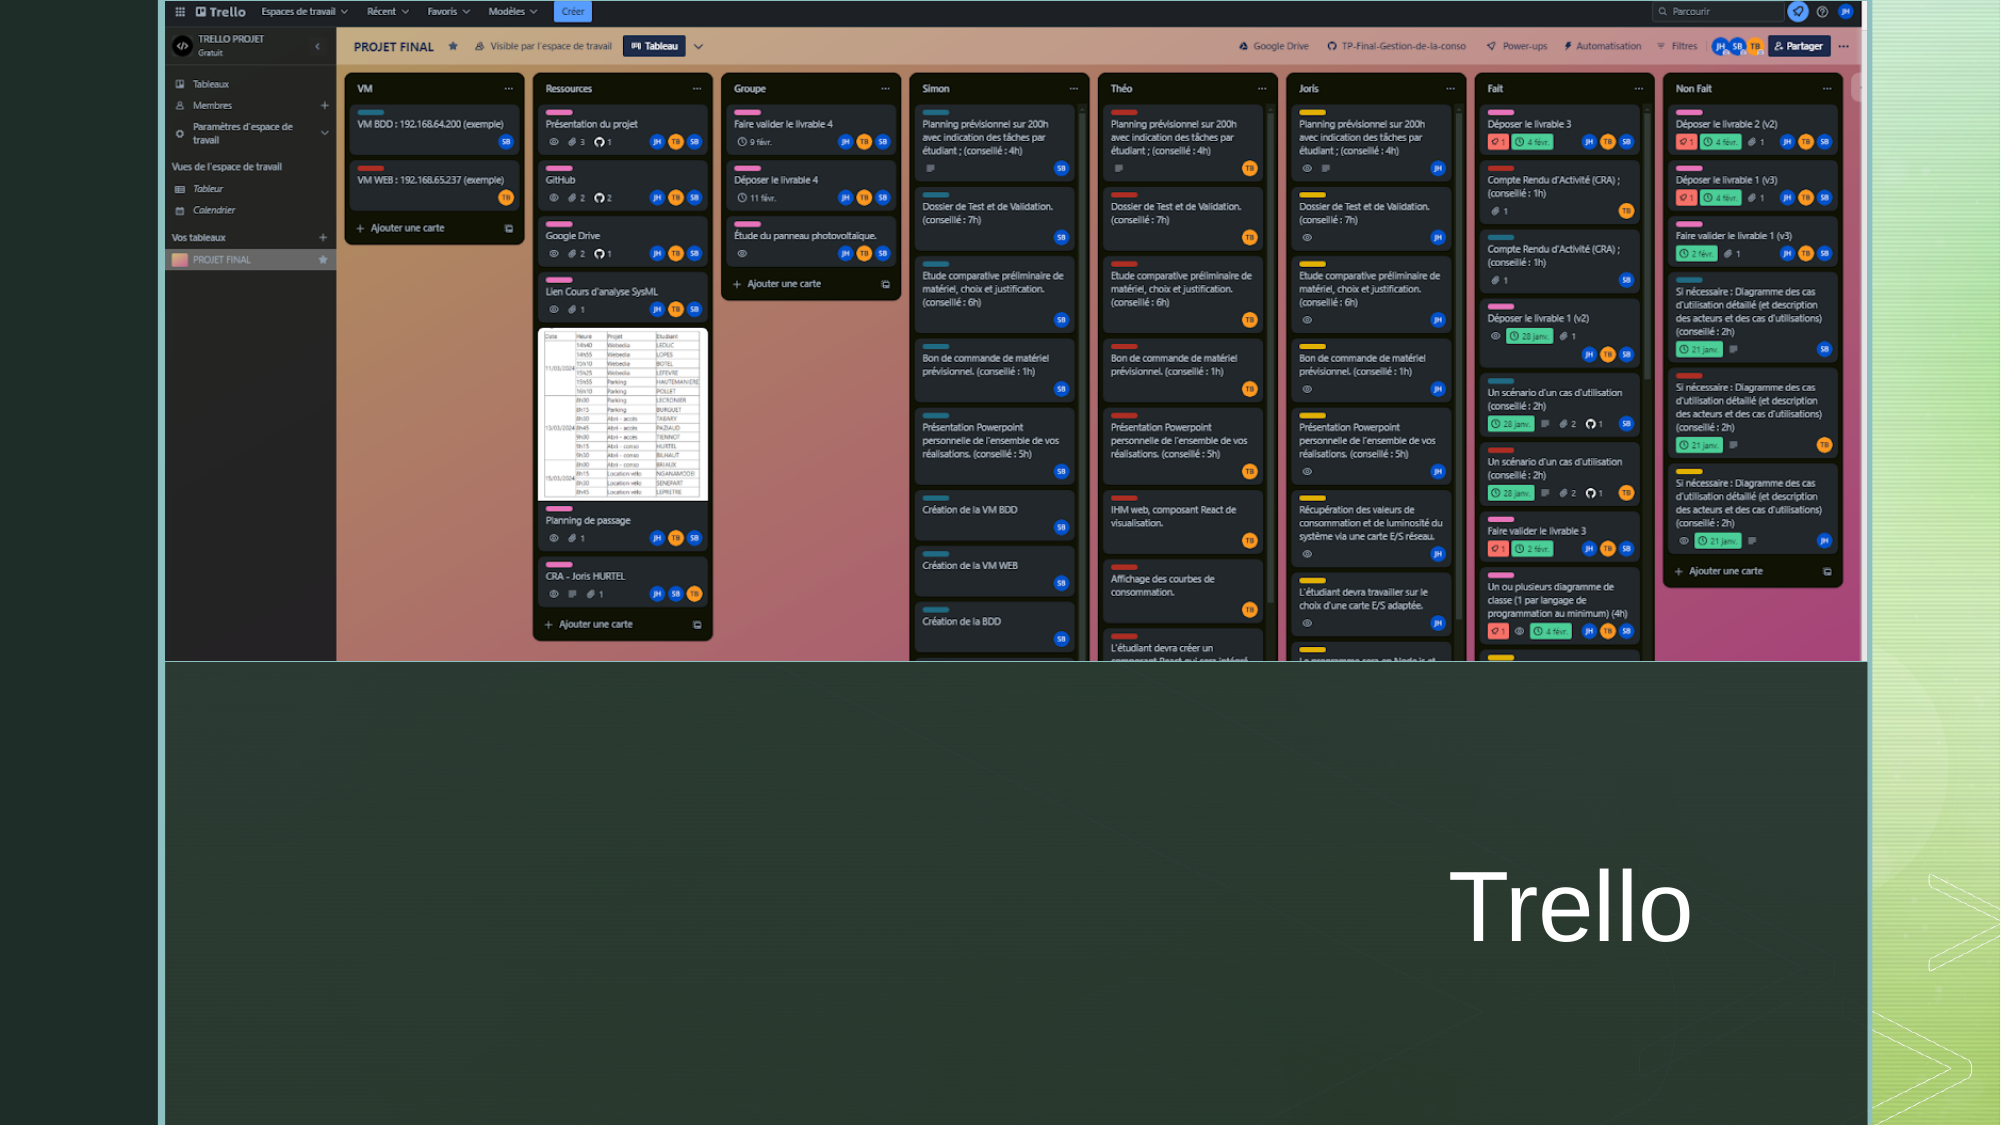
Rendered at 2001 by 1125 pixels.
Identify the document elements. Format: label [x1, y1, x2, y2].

picture [0, 0, 2001, 1125]
list [164, 0, 1868, 662]
